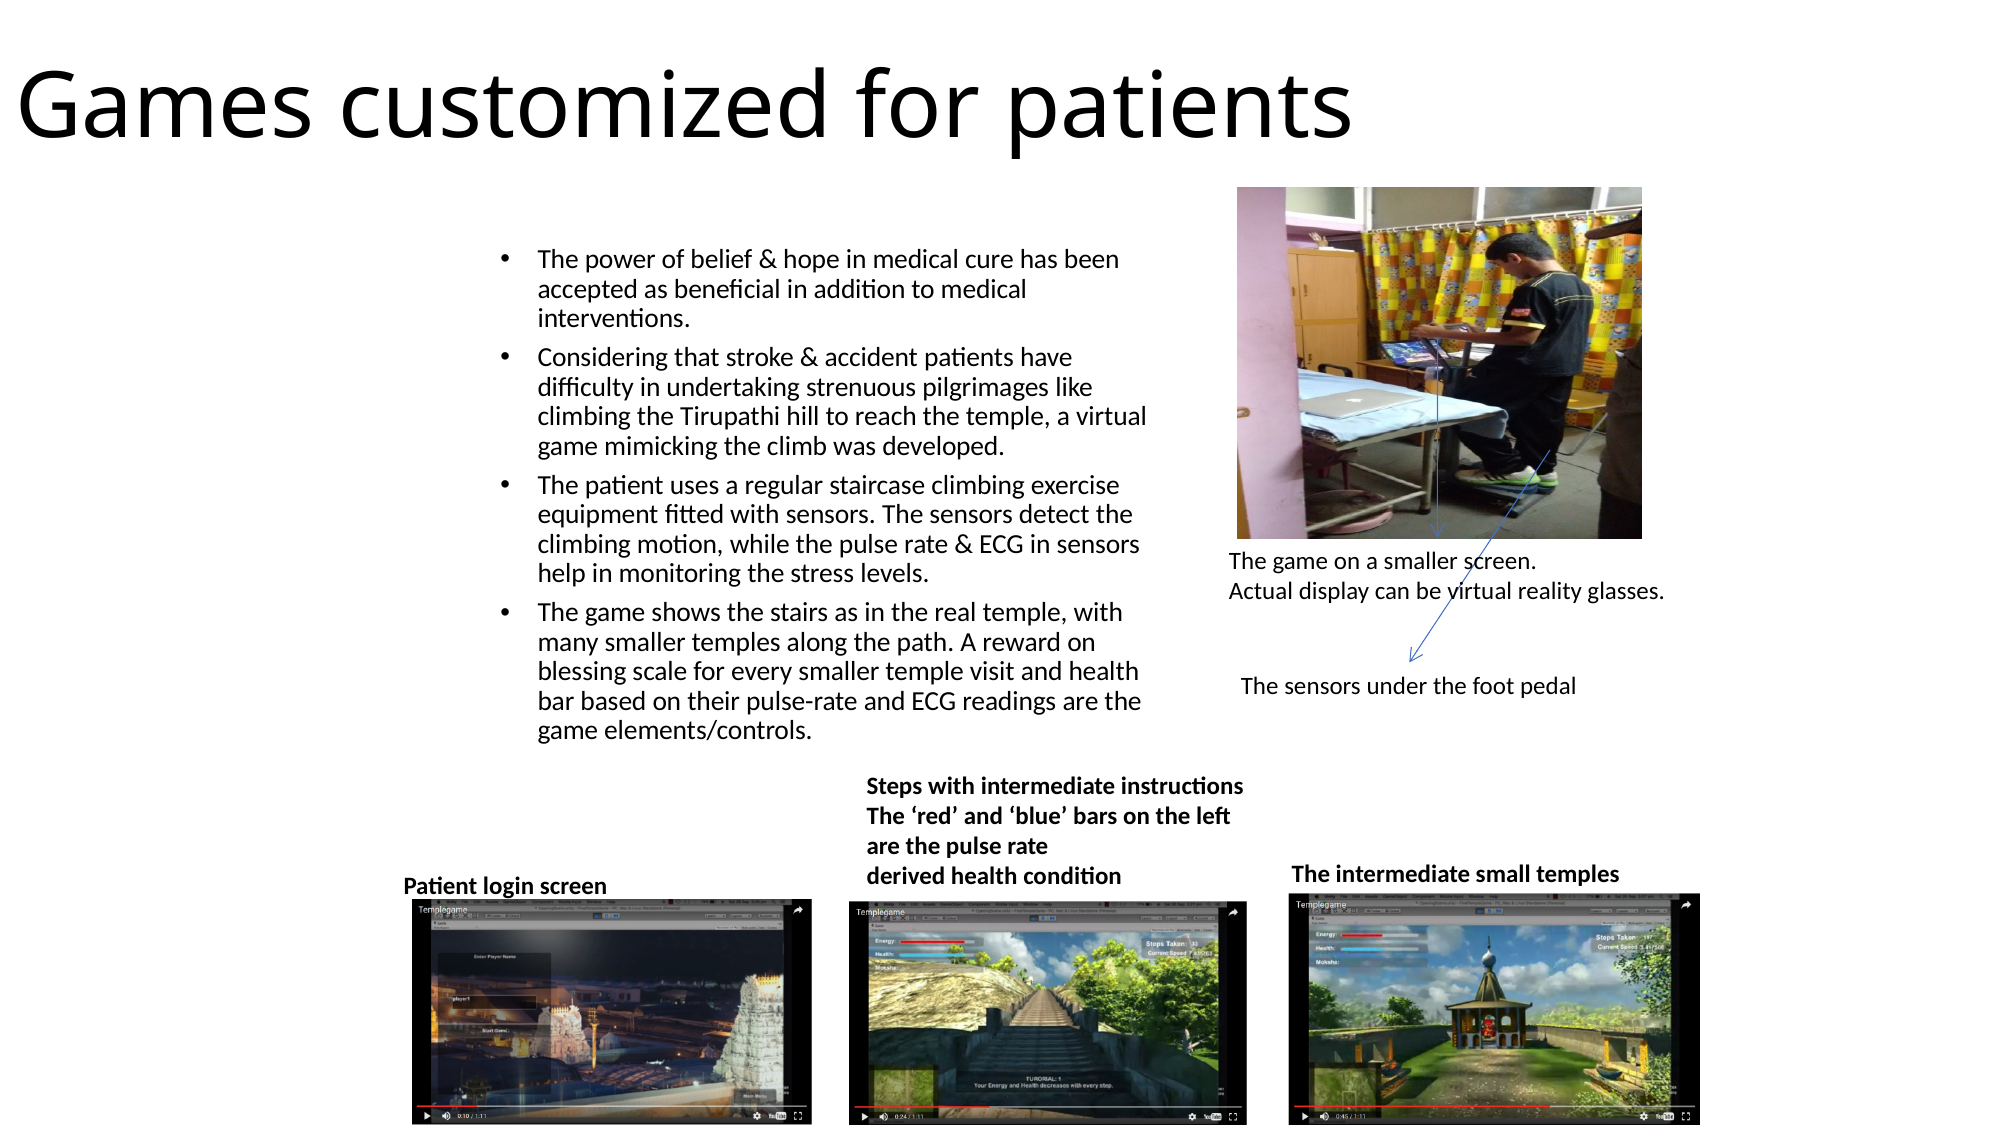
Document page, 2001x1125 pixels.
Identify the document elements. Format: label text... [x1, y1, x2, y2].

title Games customized for patients [0, 0, 1725, 217]
text_box Steps with intermediate instructions The ‘red’ and ‘blue’ bars on the left are the pulse rate derived health condition [851, 762, 1260, 897]
text_box The game on a smaller screen. Actual display can be virtual reality glasses. [1550, 537, 1682, 613]
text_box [1409, 449, 1550, 663]
text_box The game on a smaller screen. Actual display can be virtual reality glasses. [1214, 537, 1409, 613]
picture [849, 899, 1247, 1125]
picture [1237, 187, 1642, 539]
text_box Patient login screen [388, 862, 623, 908]
text_box The sensors under the foot pedal [1226, 662, 1593, 708]
text_box The intermediate small temples [1276, 849, 1641, 895]
picture [412, 899, 812, 1125]
list The power of belief & hope in medical cure has been accepted as beneficial in addition to medical interventions. Considering that stroke & accident patients have difficulty in undertaking strenuous pilgrimages like climbing the Tirupathi hill to reach the temple, a virtual game mimicking the climb was developed. The patient uses a regular staircase climbing exercise equipment fitted with sensors. The sensors detect the climbing motion, while the pulse rate & ECG in sensors help in monitoring the stress levels. The game shows the stairs as in the real temple, with many smaller temples along the path. A reward on blessing scale for every smaller temple visit and health bar based on their pulse-rate and ECG readings are the game elements/controls. [485, 237, 1188, 763]
picture [1287, 891, 1700, 1125]
